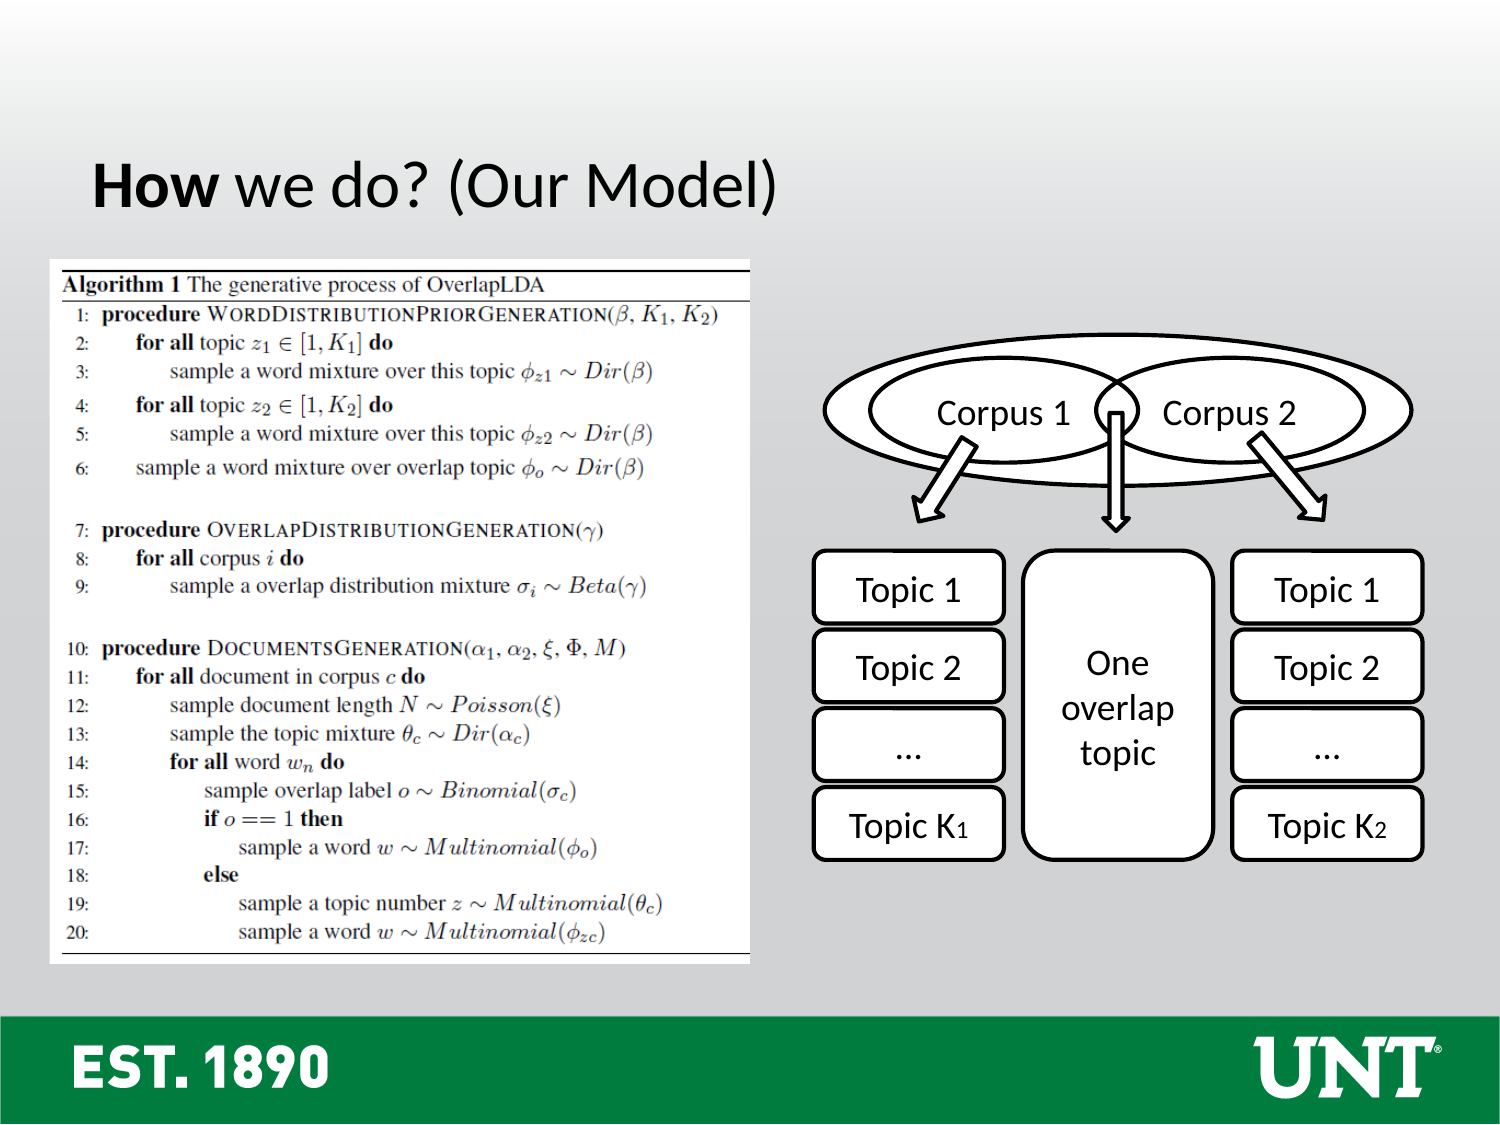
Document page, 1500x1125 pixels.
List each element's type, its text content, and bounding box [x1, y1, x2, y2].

list How we do? (Our Model) [77, 132, 1430, 920]
picture [0, 0, 1500, 1125]
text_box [813, 334, 1423, 861]
